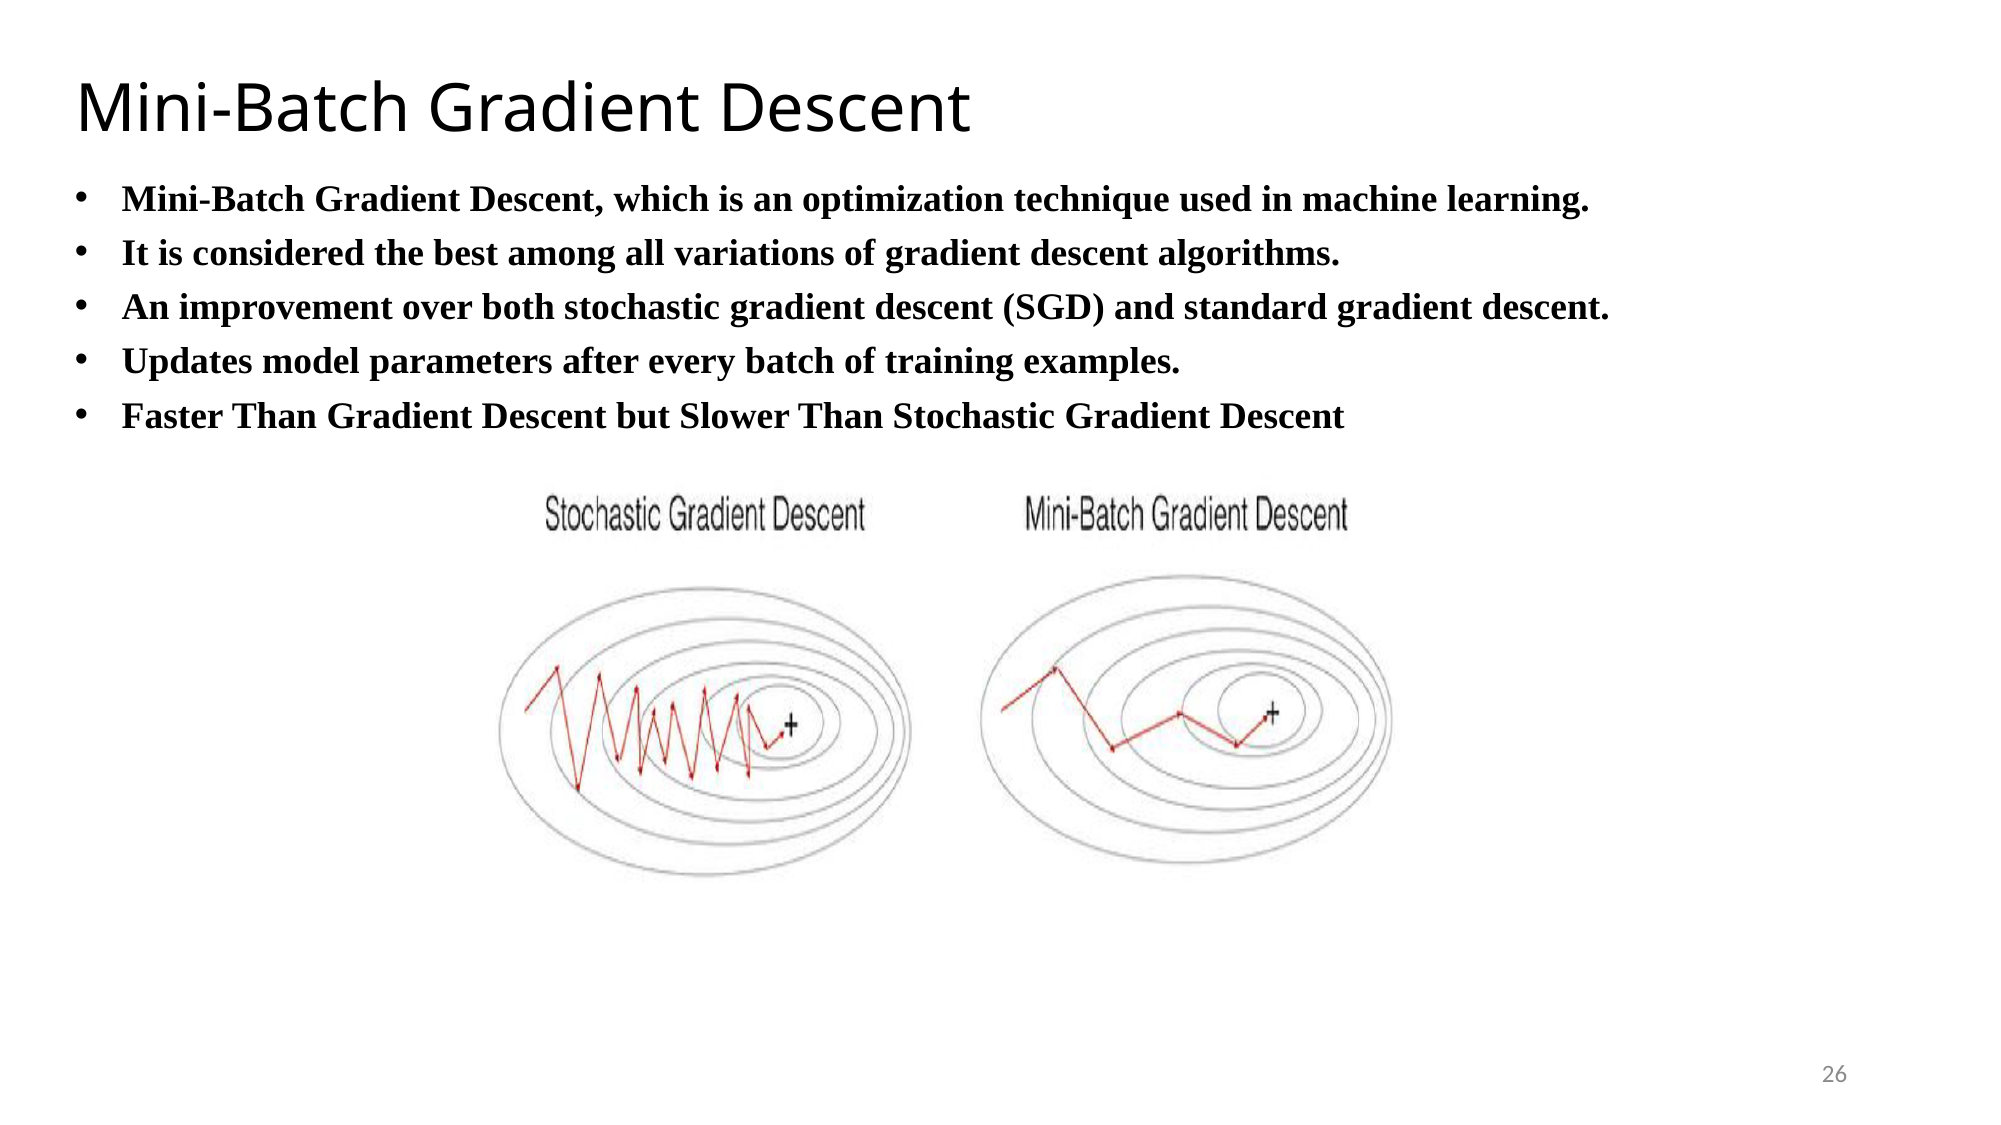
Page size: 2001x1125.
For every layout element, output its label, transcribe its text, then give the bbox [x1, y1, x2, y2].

slide_number 26 [1412, 1042, 1863, 1103]
title Mini-Batch Gradient Descent [60, 26, 1511, 154]
picture [445, 457, 1420, 896]
text_box Mini-Batch Gradient Descent, which is an optimization technique used in machine learning. It is considered the best among all variations of gradient descent algorithms. An improvement over both stochastic gradient descent (SGD) and standard gradient descent. Updates model parameters after every batch of training examples. Faster Than Gradient Descent but Slower Than Stochastic Gradient Descent [60, 157, 1893, 443]
